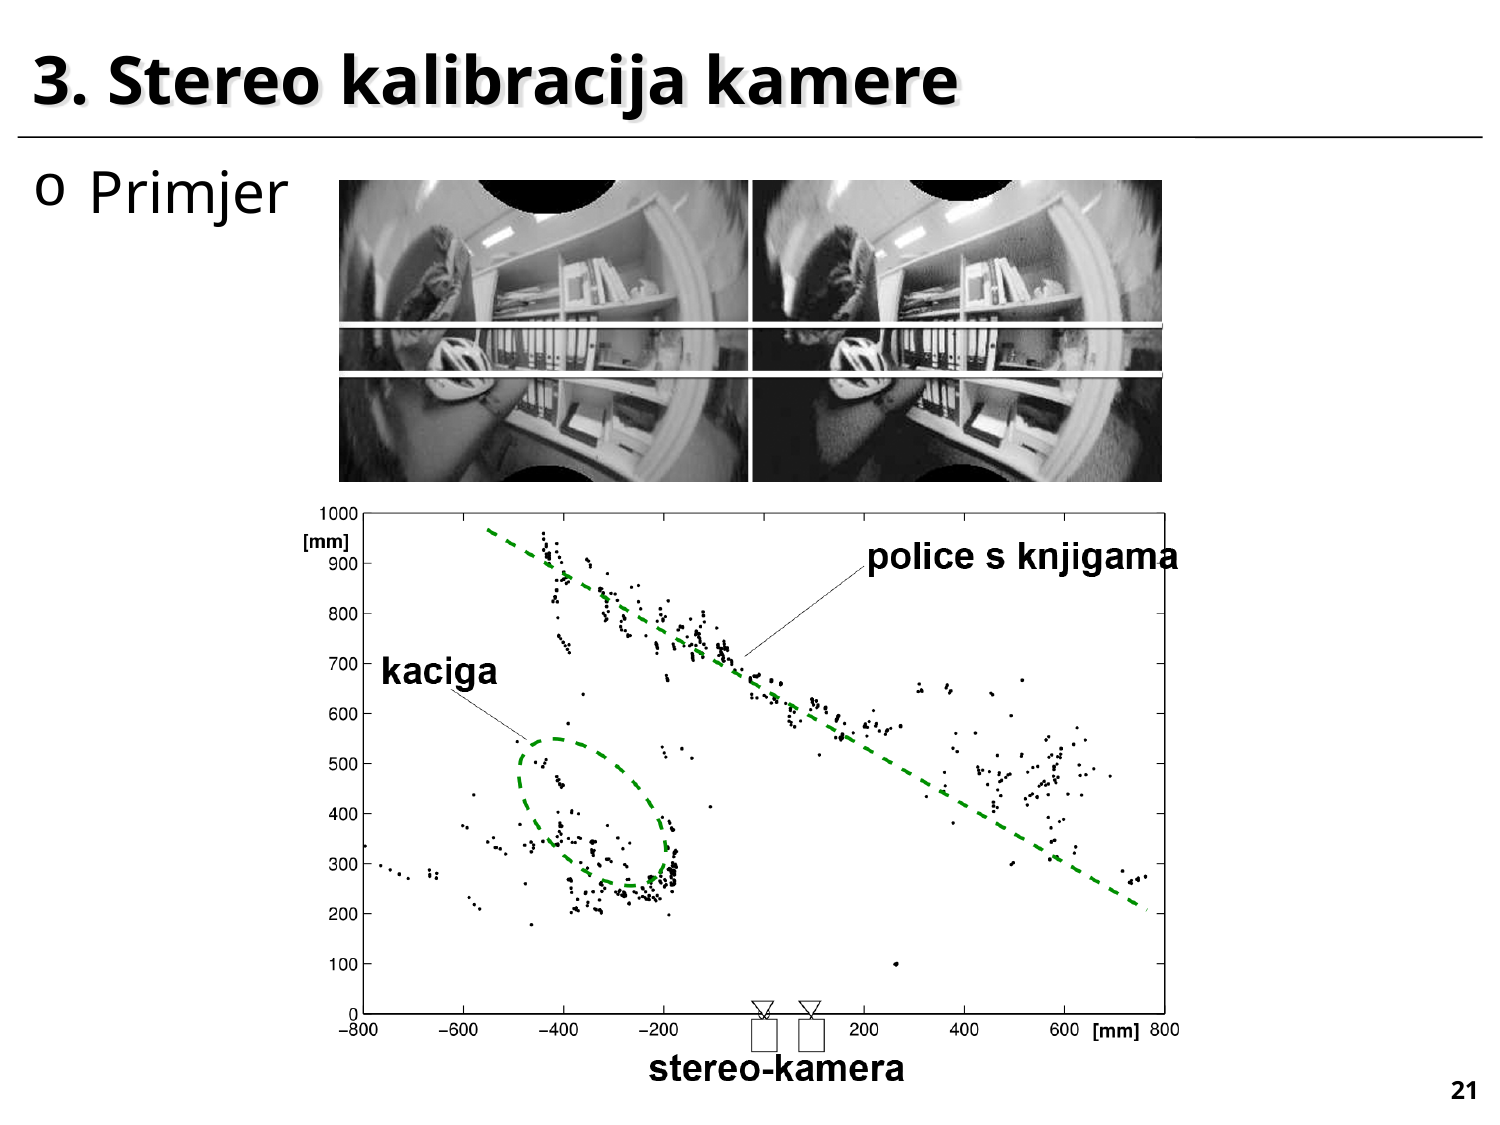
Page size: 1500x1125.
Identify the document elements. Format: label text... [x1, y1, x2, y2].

list Primjer [17, 147, 1483, 234]
slide_number 21 [1387, 1045, 1495, 1117]
picture [279, 180, 1221, 1098]
title 3. Stereo kalibracija kamere [17, 29, 1483, 126]
